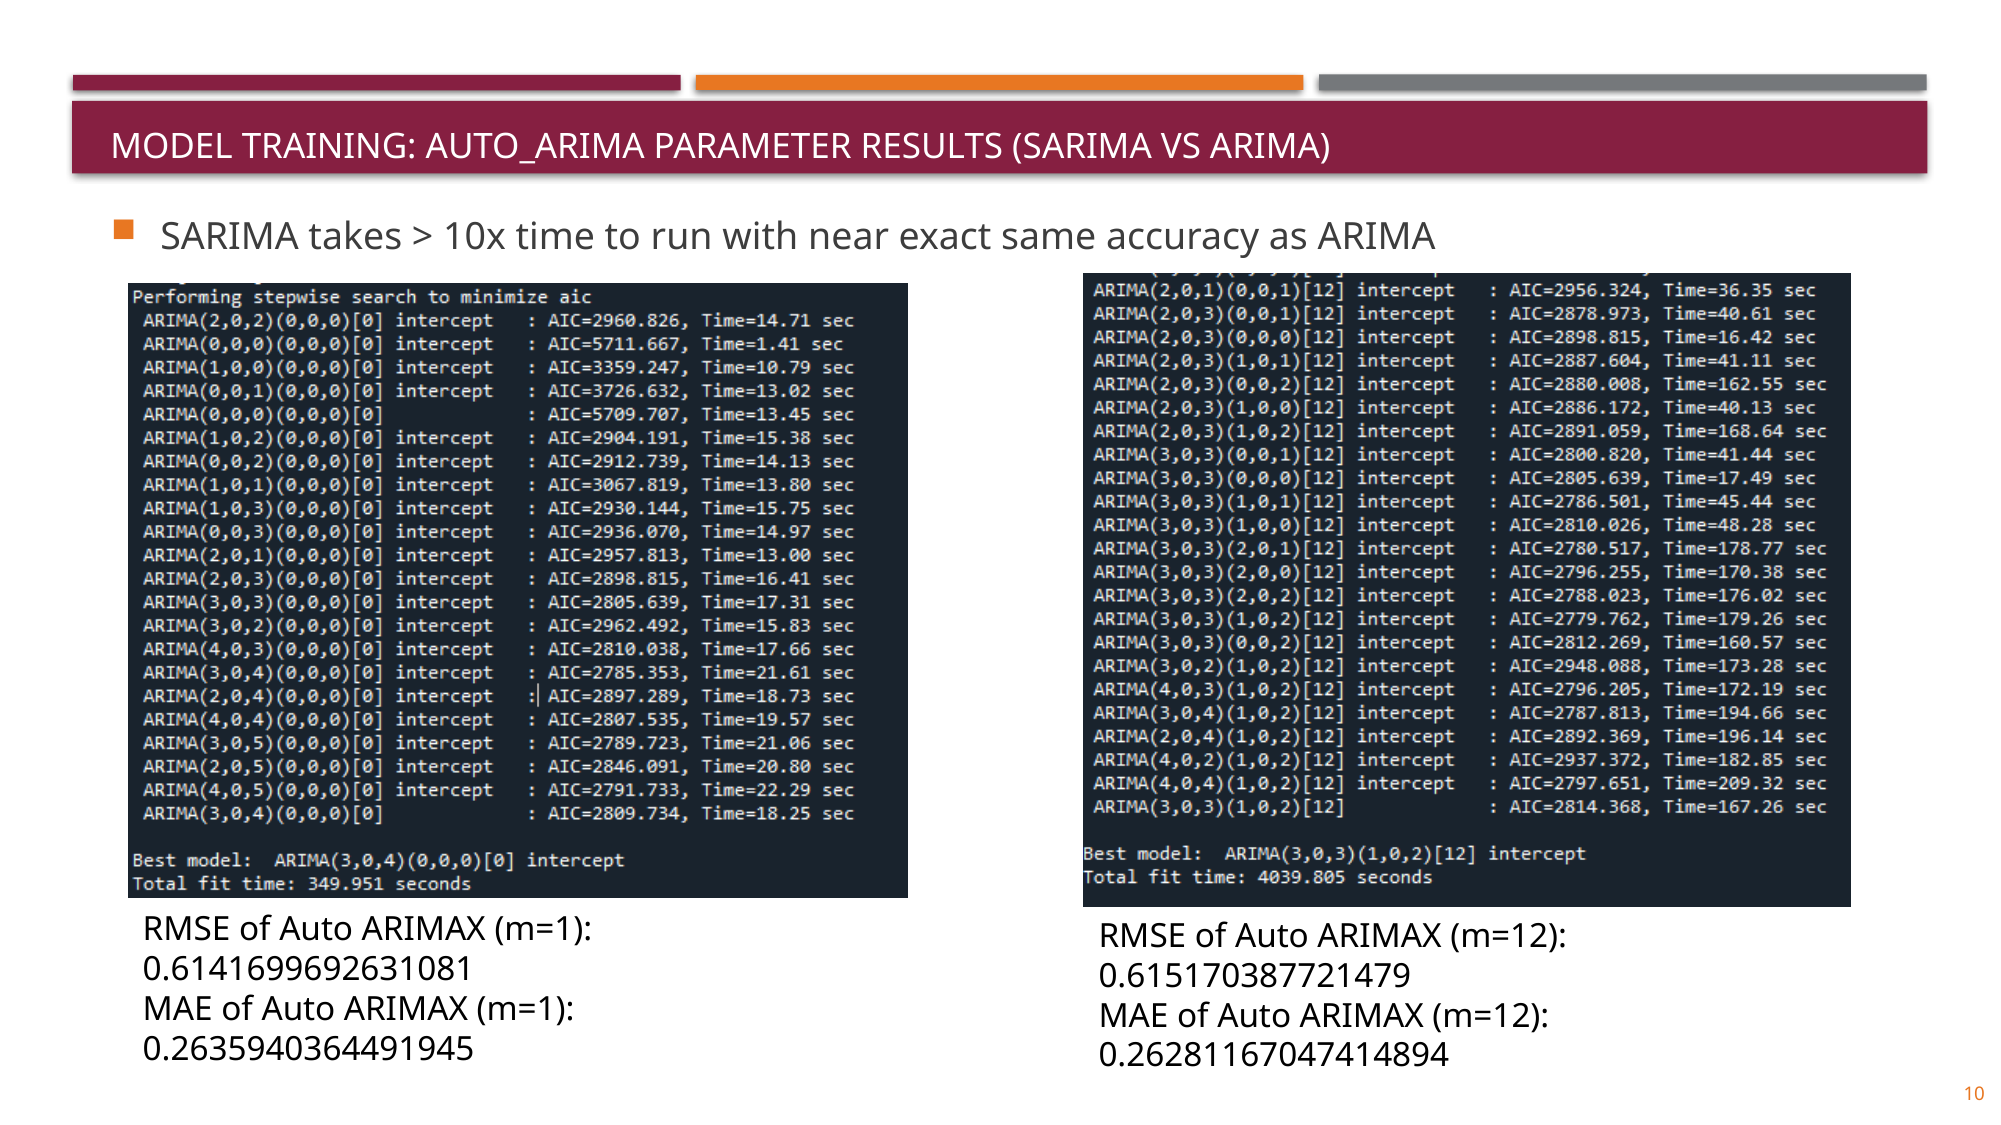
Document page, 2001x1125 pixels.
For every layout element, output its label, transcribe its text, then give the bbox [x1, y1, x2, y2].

title Model Training: auto_arima parameter results (SARIMA vs arima) [95, 115, 1905, 174]
picture [1083, 273, 1852, 908]
list SARIMA takes > 10x time to run with near exact same accuracy as ARIMA [95, 204, 1905, 1043]
text_box RMSE of Auto ARIMAX (m=12): 0.615170387721479 MAE of Auto ARIMAX (m=12): 0.26281167047414894 [1083, 915, 1851, 1081]
text_box RMSE of Auto ARIMAX (m=1): 0.6141699692631081 MAE of Auto ARIMAX (m=1): 0.2635940364491945 [128, 900, 927, 1075]
slide_number 10 [1827, 1064, 2000, 1125]
picture [127, 282, 909, 898]
